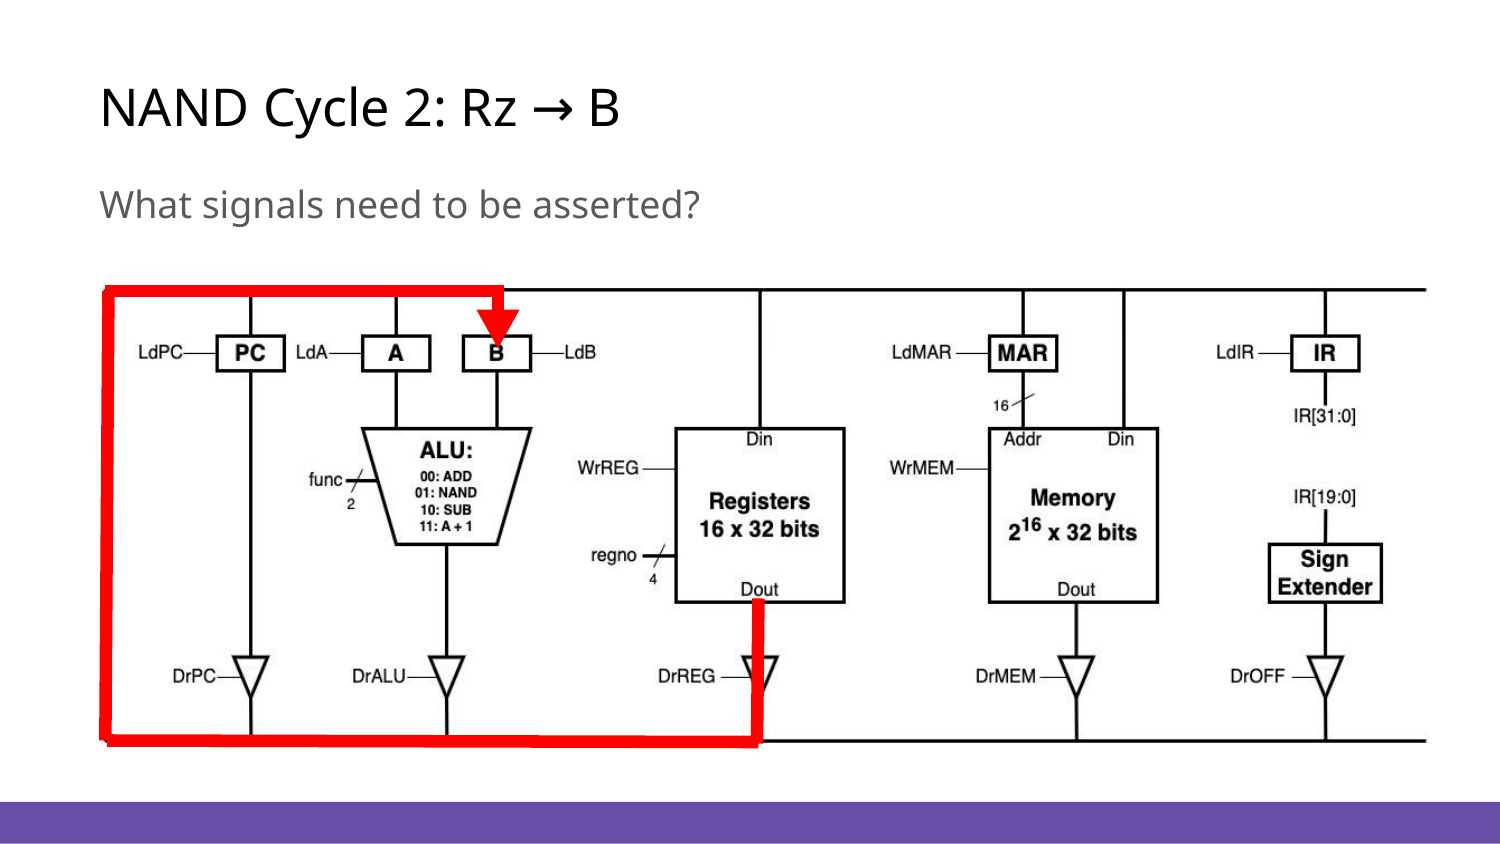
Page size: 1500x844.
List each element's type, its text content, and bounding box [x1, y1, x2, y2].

title NAND Cycle 2: Rz → B [97, 71, 1067, 216]
text_box What signals need to be asserted? [97, 179, 740, 227]
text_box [98, 284, 1429, 744]
